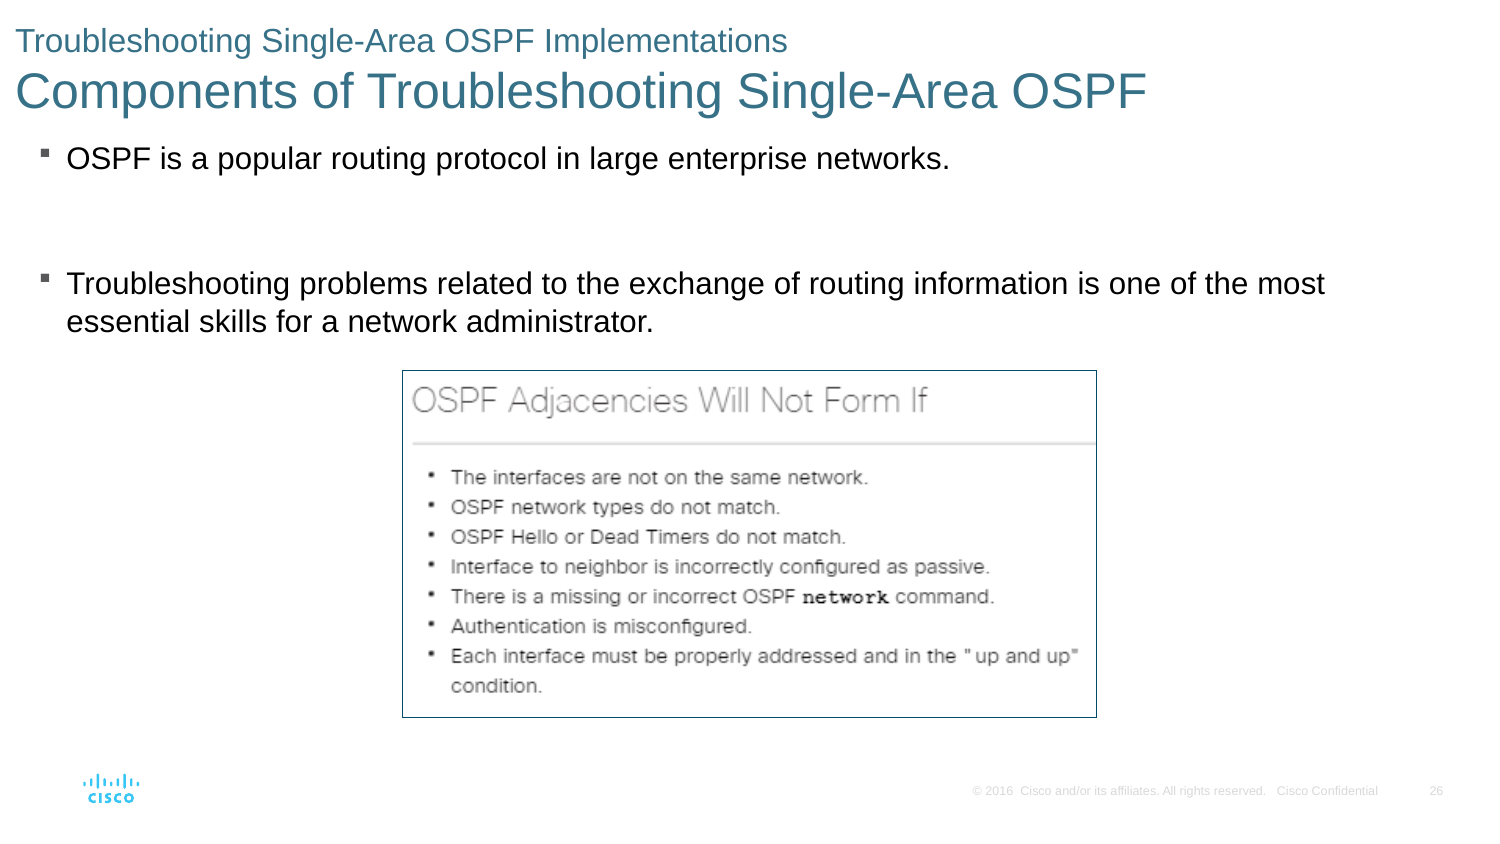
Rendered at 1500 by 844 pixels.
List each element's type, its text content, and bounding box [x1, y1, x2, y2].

picture [404, 372, 1095, 716]
list OSPF is a popular routing protocol in large enterprise networks. Troubleshooting problems related to the exchange of routing information is one of the most essential skills for a network administrator. [23, 131, 1476, 813]
title Troubleshooting Single-Area OSPF Implementations Components of Troubleshooting Single-Area OSPF [0, 6, 1500, 131]
